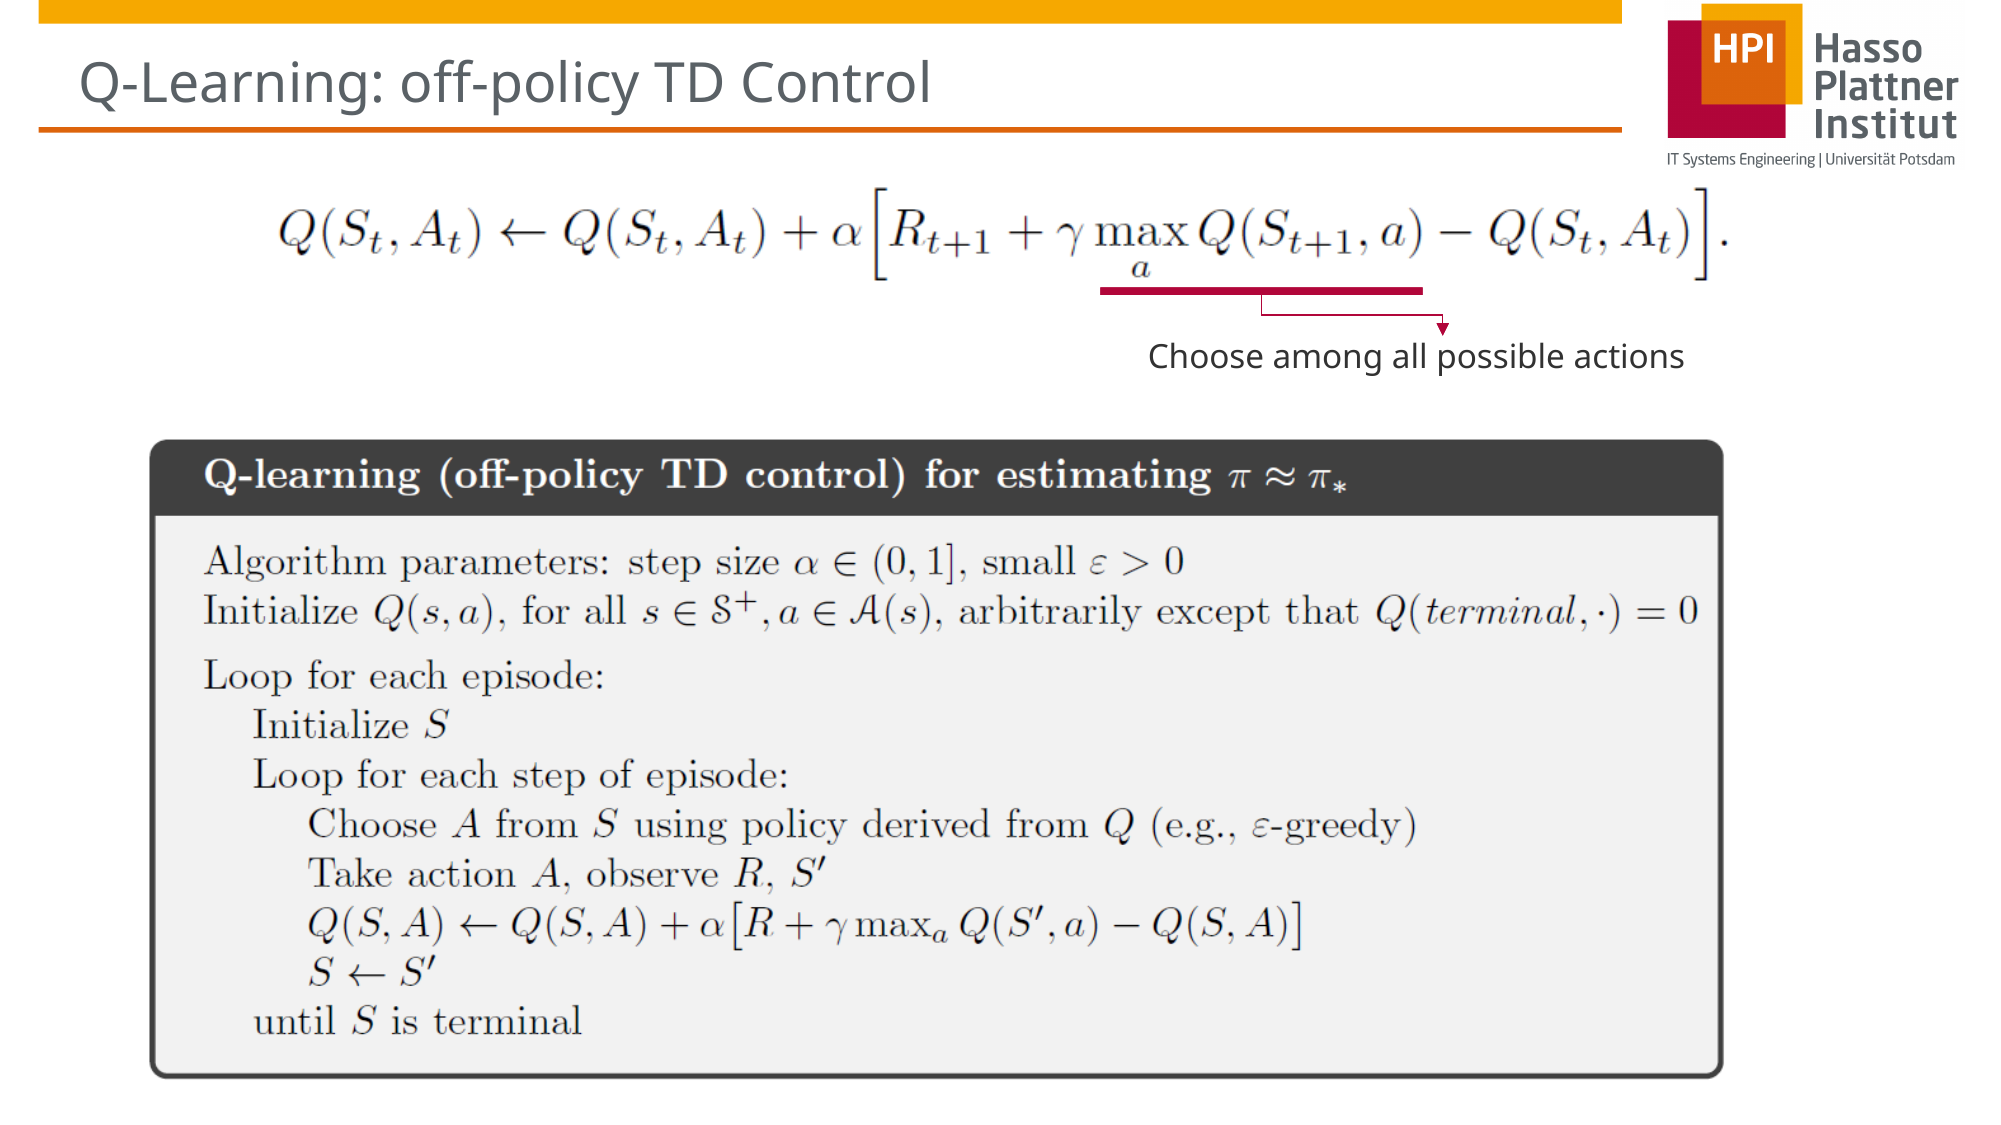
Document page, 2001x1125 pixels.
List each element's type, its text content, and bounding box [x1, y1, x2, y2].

title Q-Learning: off-policy TD Control [78, 23, 1583, 115]
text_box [1331, 224, 1373, 407]
text_box Choose among all possible actions [1147, 335, 1738, 427]
picture [1664, 0, 1965, 170]
picture [142, 427, 1738, 1095]
picture [262, 175, 1738, 287]
